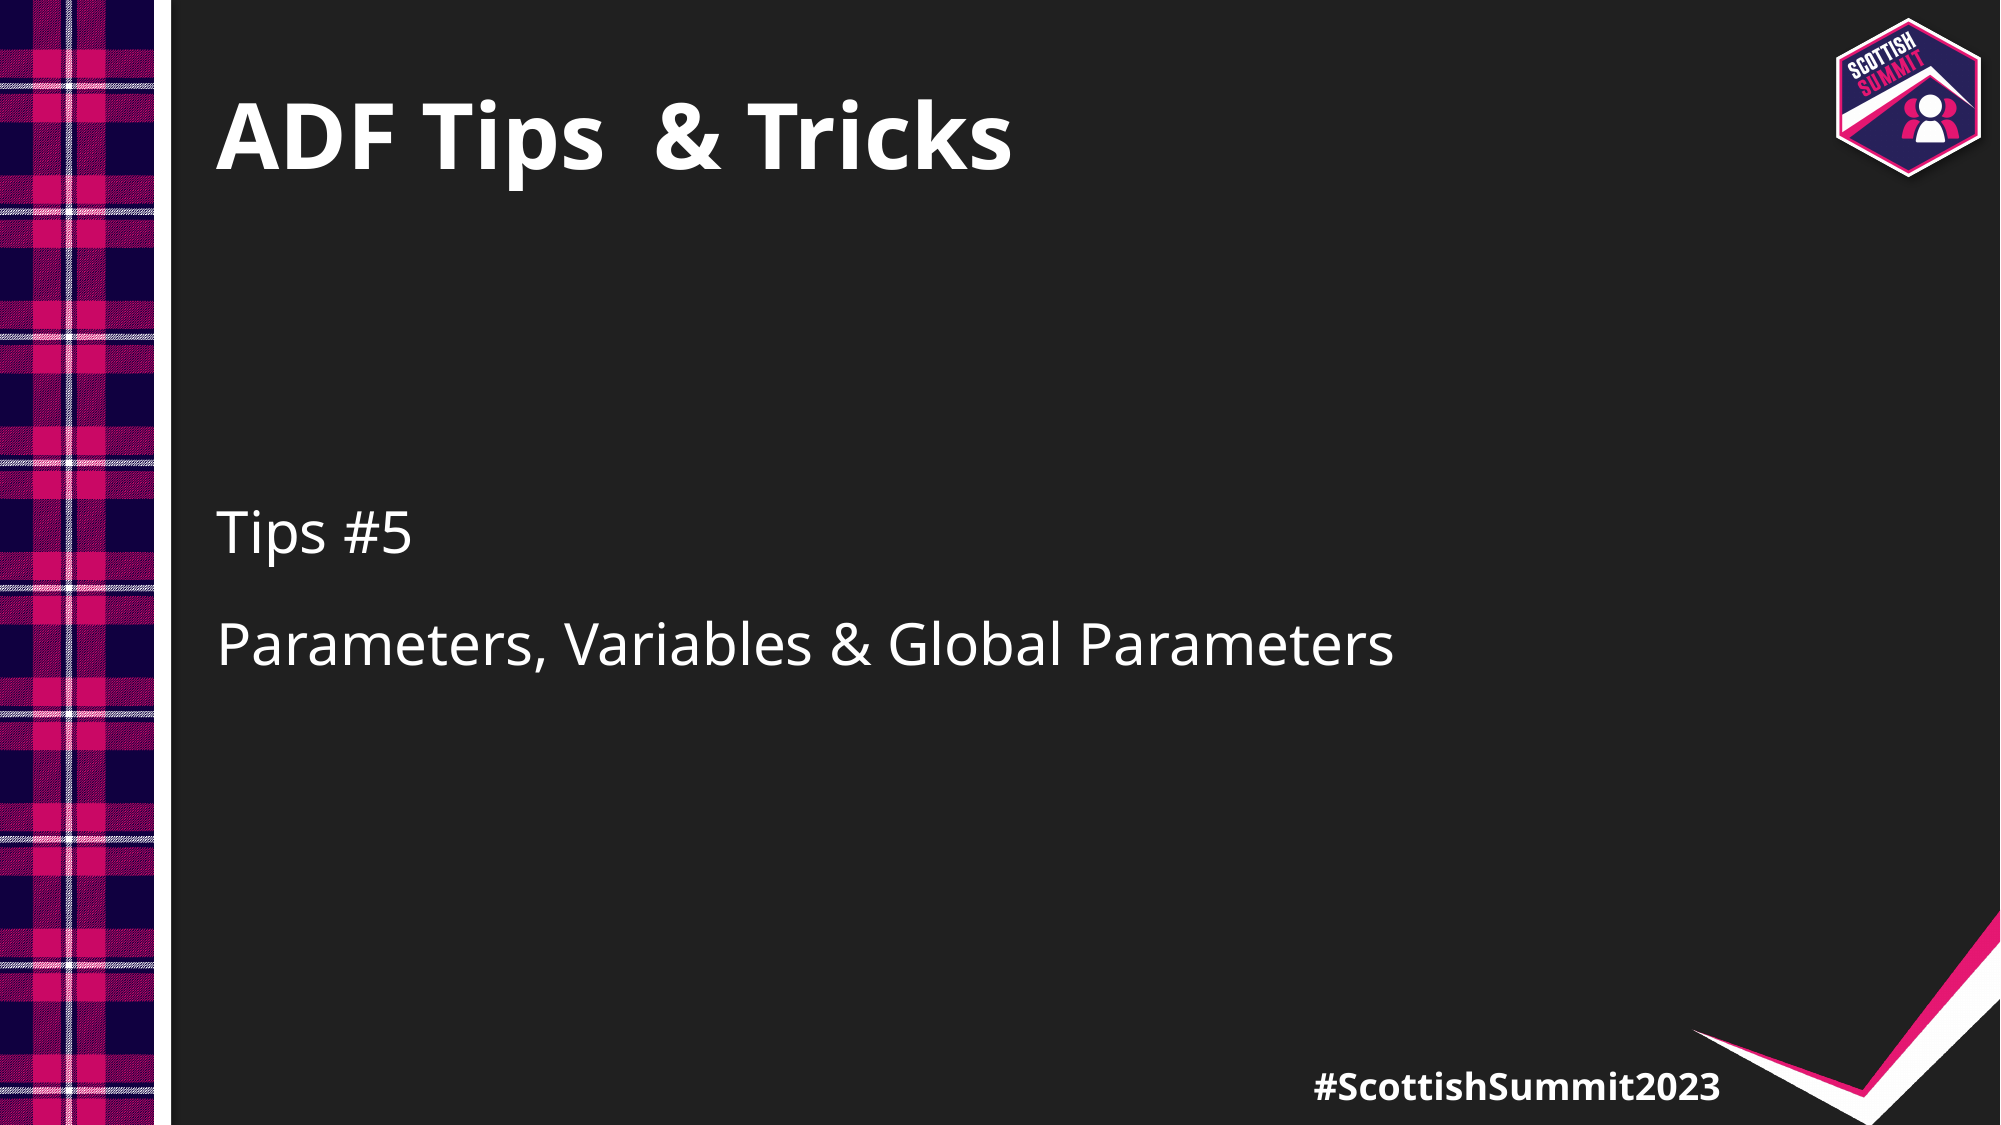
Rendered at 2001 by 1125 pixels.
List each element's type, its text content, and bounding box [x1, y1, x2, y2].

title ADF Tips & Tricks [201, 30, 1927, 249]
list Tips #5 Parameters, Variables & Global Parameters [201, 263, 1927, 1005]
picture [1827, 16, 1990, 179]
picture [0, 0, 154, 1125]
picture [1684, 843, 2001, 1125]
picture [1705, 1077, 1713, 1084]
